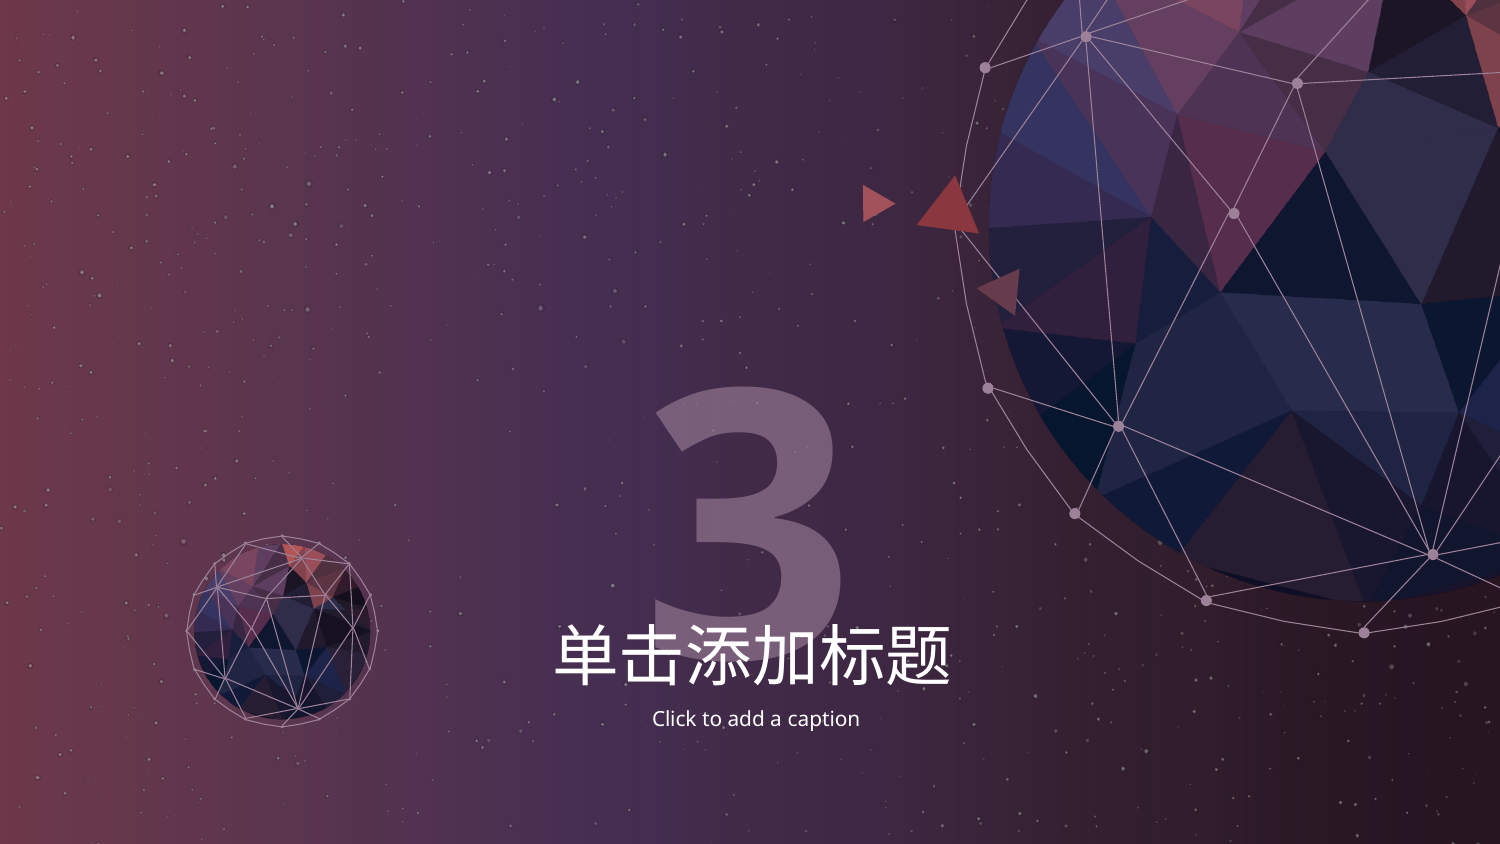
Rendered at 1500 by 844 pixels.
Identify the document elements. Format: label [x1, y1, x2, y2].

text_box [185, 534, 380, 729]
text_box [948, 0, 1500, 639]
text_box [0, 0, 1500, 844]
